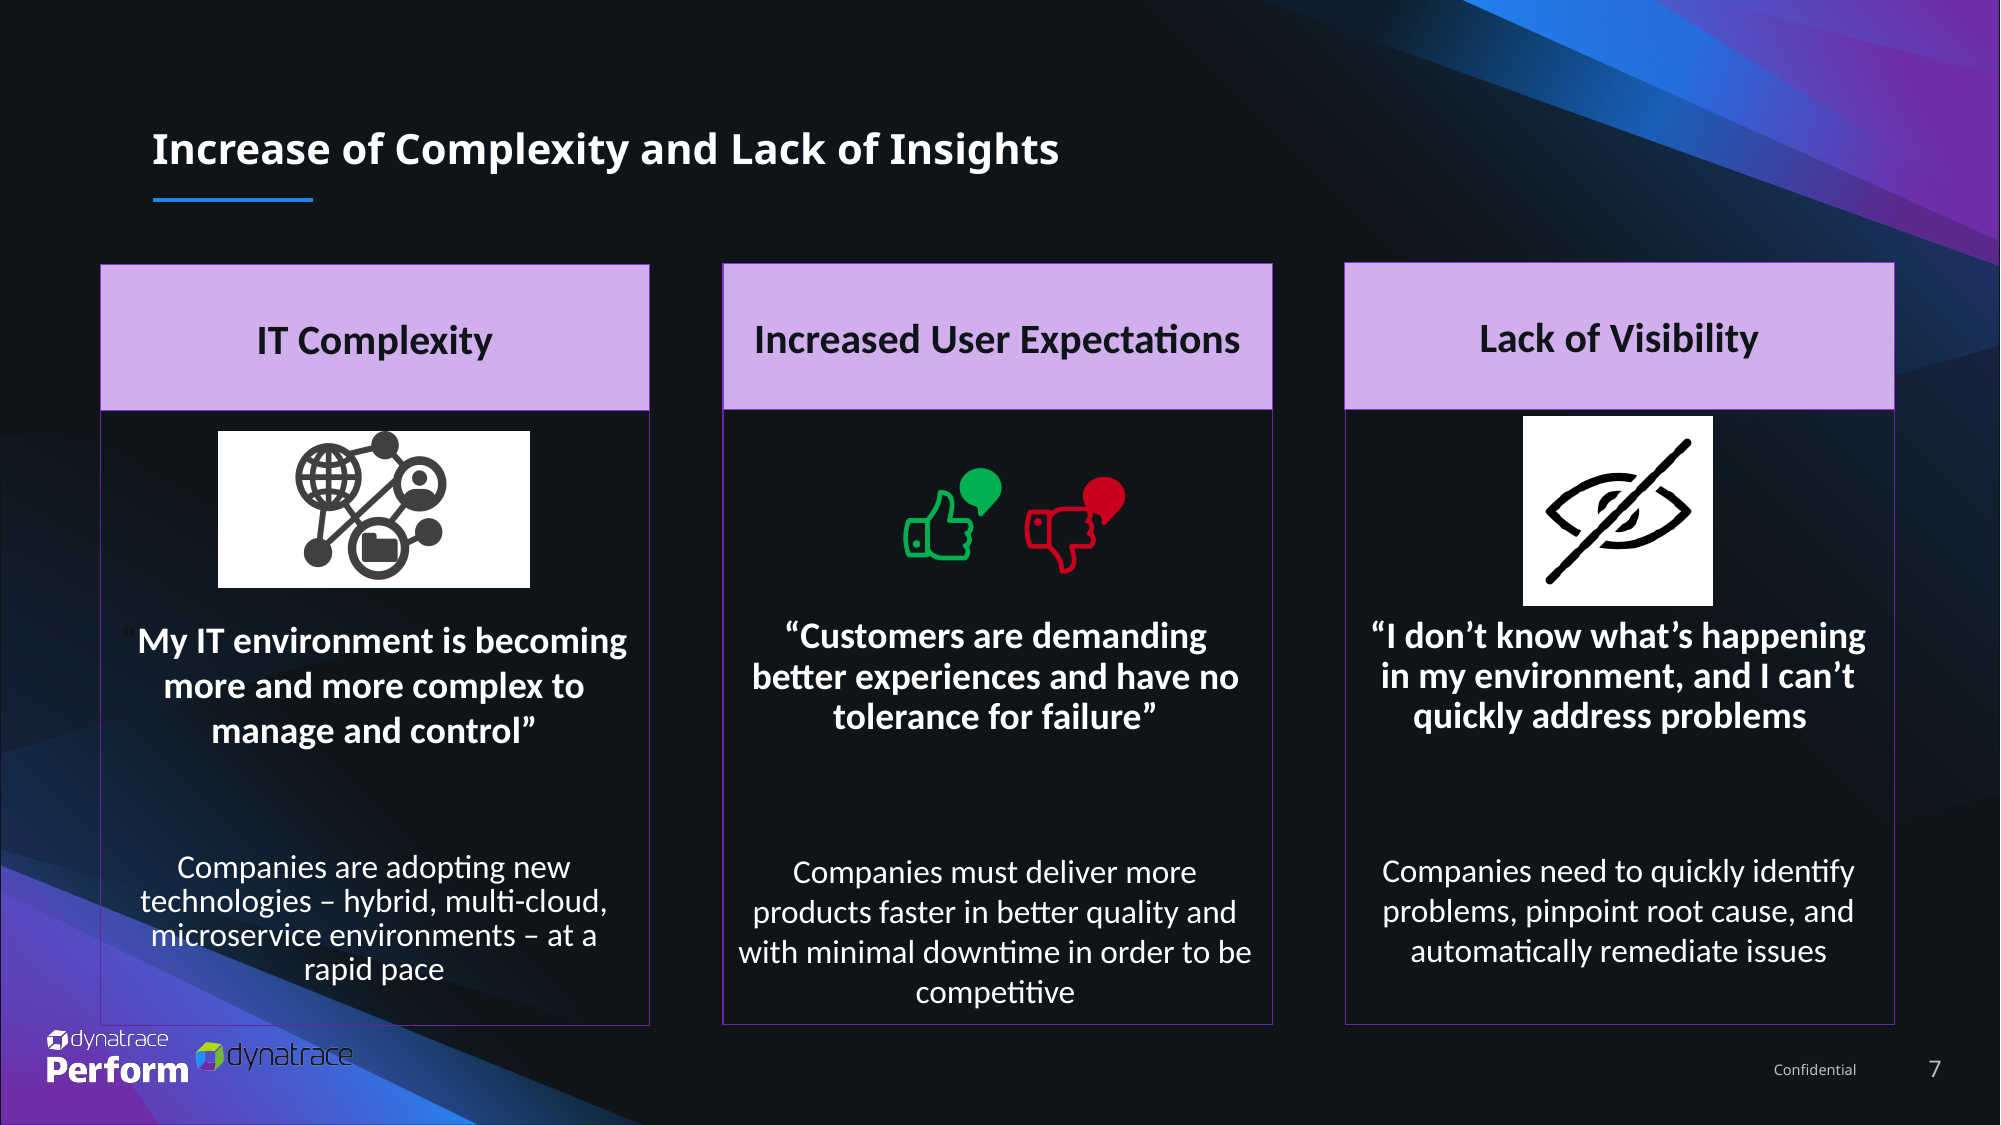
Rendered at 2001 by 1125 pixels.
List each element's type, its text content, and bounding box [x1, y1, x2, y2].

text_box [1024, 475, 1125, 576]
text_box “My IT environment is becoming more and more complex to manage and control” [101, 608, 647, 758]
picture [1, 0, 1999, 1125]
text_box IT Complexity [100, 264, 650, 411]
text_box “Customers are demanding better experiences and have no tolerance for failure” [721, 609, 1271, 746]
text_box Companies are adopting new technologies – hybrid, multi-cloud, microservice environments – at a rapid pace [101, 844, 647, 995]
title Increase of Complexity and Lack of Insights [137, 59, 1863, 181]
text_box [100, 411, 650, 1026]
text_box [903, 465, 1004, 566]
text_box [1345, 410, 1895, 1025]
text_box “I don’t know what’s happening in my environment, and I can’t quickly address problems” [1345, 608, 1892, 745]
text_box Companies need to quickly identify problems, pinpoint root cause, and automatically remediate issues [1346, 842, 1892, 977]
text_box [722, 410, 1273, 1025]
text_box Increased User Expectations [722, 263, 1273, 410]
text_box Lack of Visibility [1344, 262, 1895, 410]
text_box Companies must deliver more products faster in better quality and with minimal downtime in order to be competitive [721, 843, 1270, 1018]
